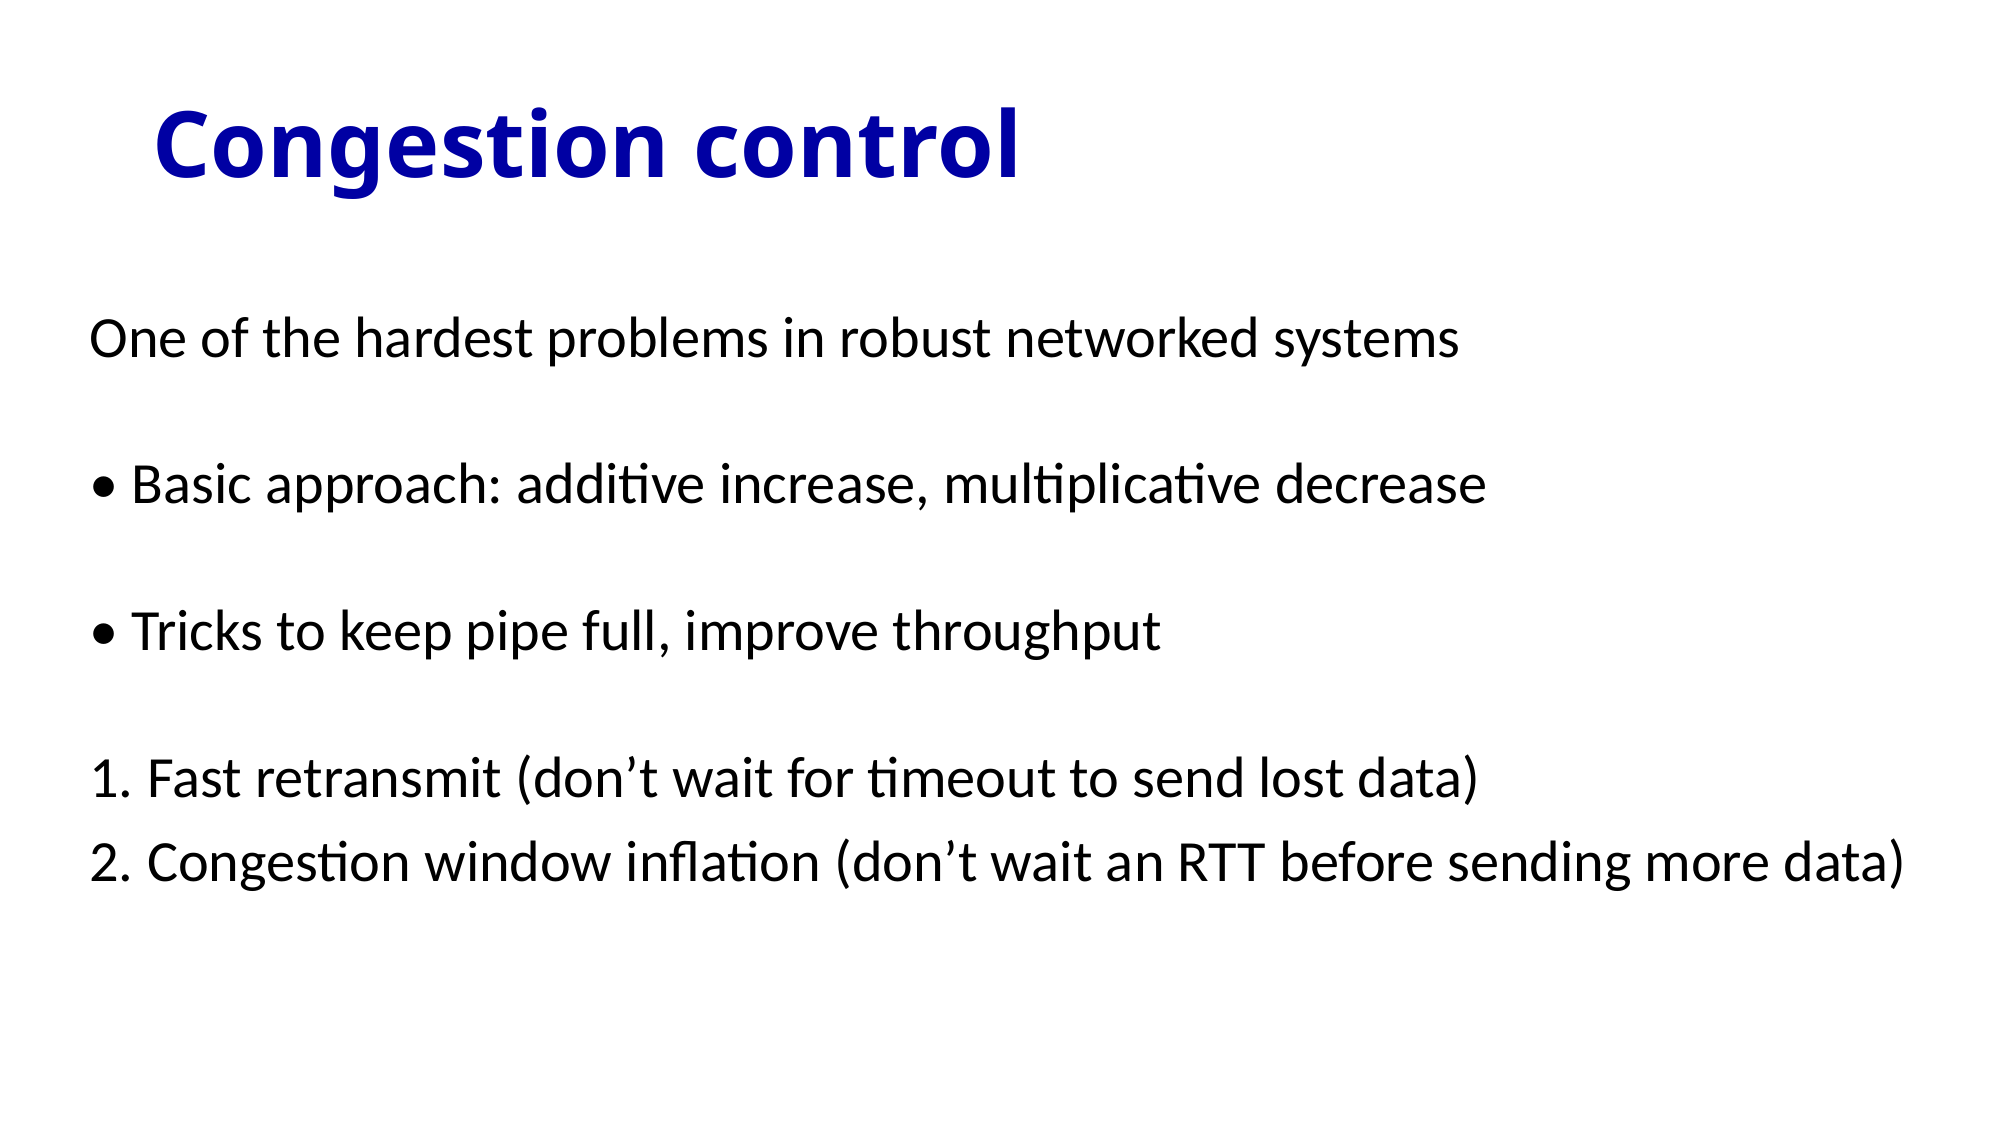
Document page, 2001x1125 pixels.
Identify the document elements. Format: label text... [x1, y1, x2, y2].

list One of the hardest problems in robust networked systems • Basic approach: additive increase, multiplicative decrease • Tricks to keep pipe full, improve throughput 1. Fast retransmit (don’t wait for timeout to send lost data) 2. Congestion window inflation (don’t wait an RTT before sending more data) [74, 299, 1959, 1014]
title Congestion control [137, 74, 1863, 221]
